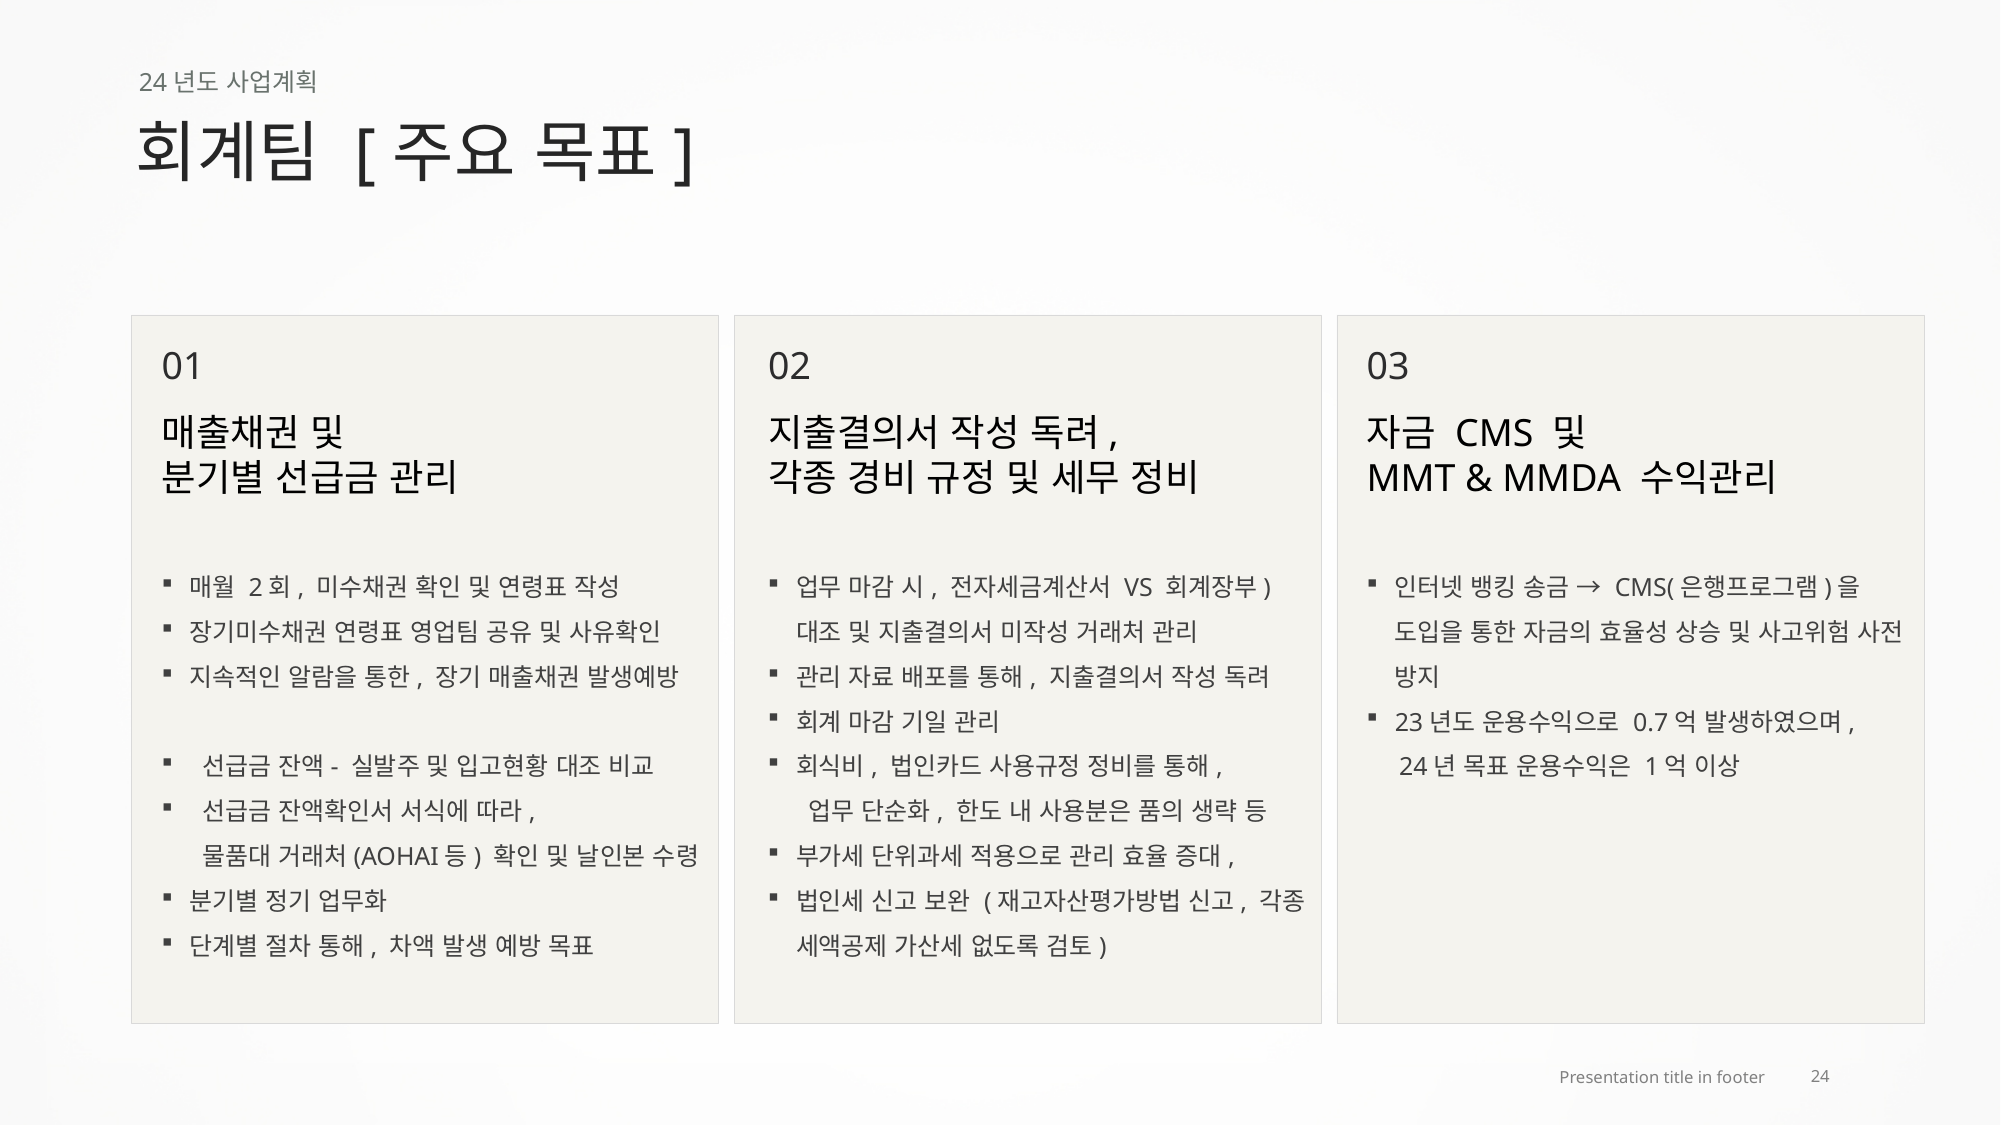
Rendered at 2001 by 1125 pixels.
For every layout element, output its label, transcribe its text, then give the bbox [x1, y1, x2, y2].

text_box 회계팀 [주요 목표] [128, 102, 1038, 197]
text_box 지출결의서 작성 독려, 각종 경비 규정 및 세무 정비 [753, 401, 1337, 507]
text_box 매출채권 및 분기별 선급금 관리 [146, 401, 719, 507]
text_box [129, 313, 721, 1025]
text_box 자금 CMS 및 MMT & MMDA 수익관리 [1351, 401, 1814, 507]
text_box 24년도 사업계획 [131, 58, 732, 104]
text_box 02 [753, 334, 840, 395]
text_box 매월 2회, 미수채권 확인 및 연령표 작성 장기미수채권 연령표 영업팀 공유 및 사유확인 지속적인 알람을 통한, 장기 매출채권 발생예방 선급금 잔액- 실발주 및 입고현황 대조 비교 선급금 잔액확인서 서식에 따라, 물품대 거래처(AOHAI등) 확인 및 날인본 수령 분기별 정기 업무화 단계별 절차 통해, 차액 발생 예방 목표 [146, 549, 719, 968]
text_box [1335, 313, 1926, 1025]
picture [0, 0, 2001, 1125]
text_box 03 [1351, 334, 1439, 395]
text_box [732, 313, 1323, 1025]
text_box 01 [146, 334, 234, 395]
text_box 업무 마감 시, 전자세금계산서 VS 회계장부) 대조 및 지출결의서 미작성 거래처 관리 관리 자료 배포를 통해, 지출결의서 작성 독려 회계 마감 기일 관리 회식비, 법인카드 사용규정 정비를 통해, 업무 단순화, 한도 내 사용분은 품의 생략 등 부가세 단위과세 적용으로 관리 효율 증대, 법인세 신고 보완 (재고자산평가방법 신고, 각종 세액공제 가산세 없도록 검토) [753, 549, 1322, 968]
text_box 인터넷 뱅킹 송금 → CMS(은행프로그램)을 도입을 통한 자금의 효율성 상승 및 사고위험 사전 방지 23년도 운용수익으로 0.7억 발생하였으며, 24년 목표 운용수익은 1억 이상 [1351, 549, 1924, 789]
